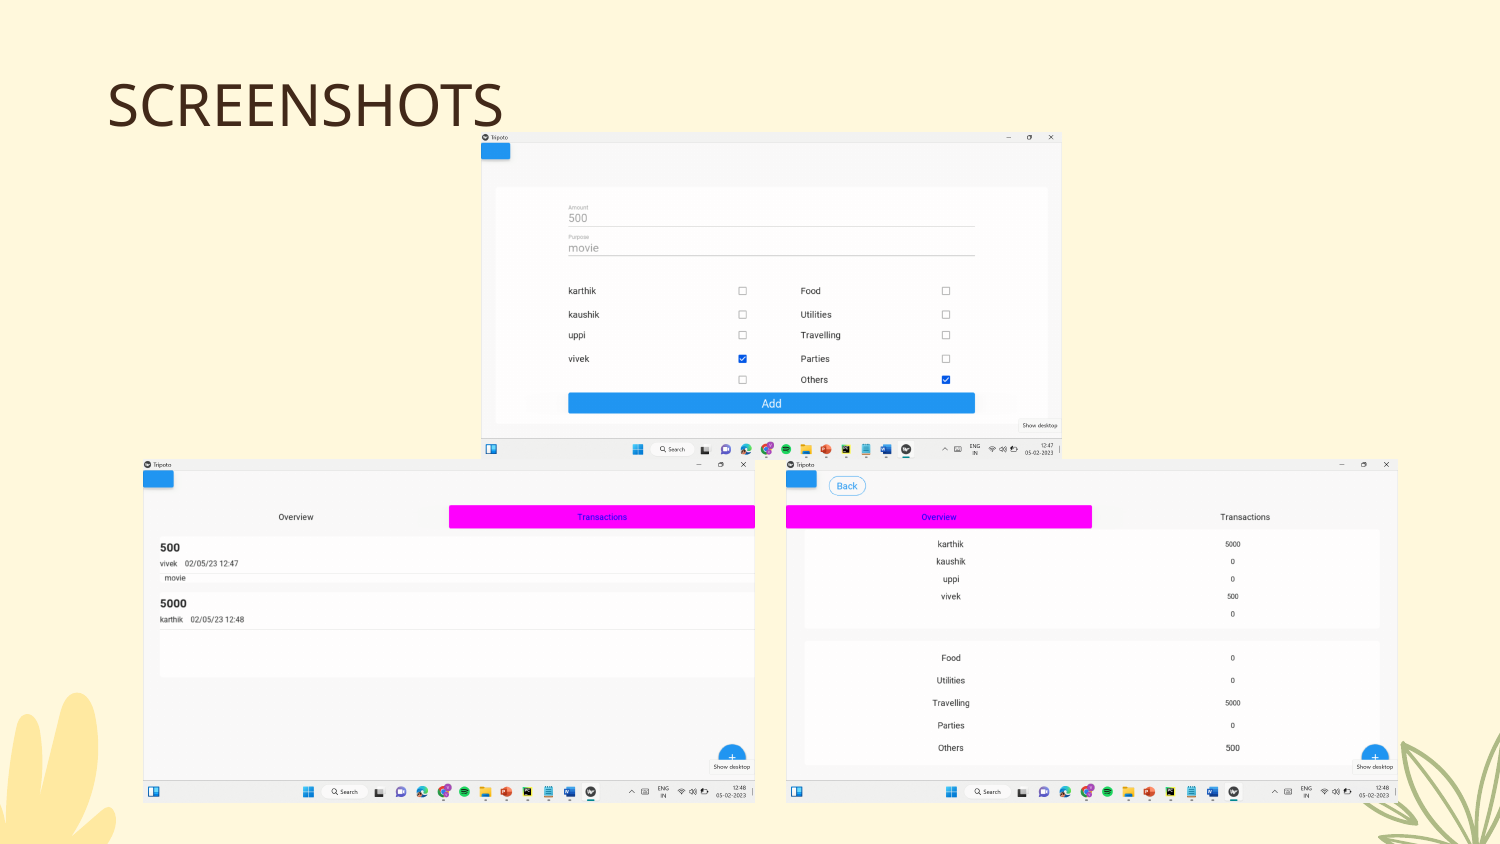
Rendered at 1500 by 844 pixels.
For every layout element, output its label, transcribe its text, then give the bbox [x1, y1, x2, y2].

title SCREENSHOTS [92, 52, 1356, 150]
picture [143, 132, 1398, 803]
